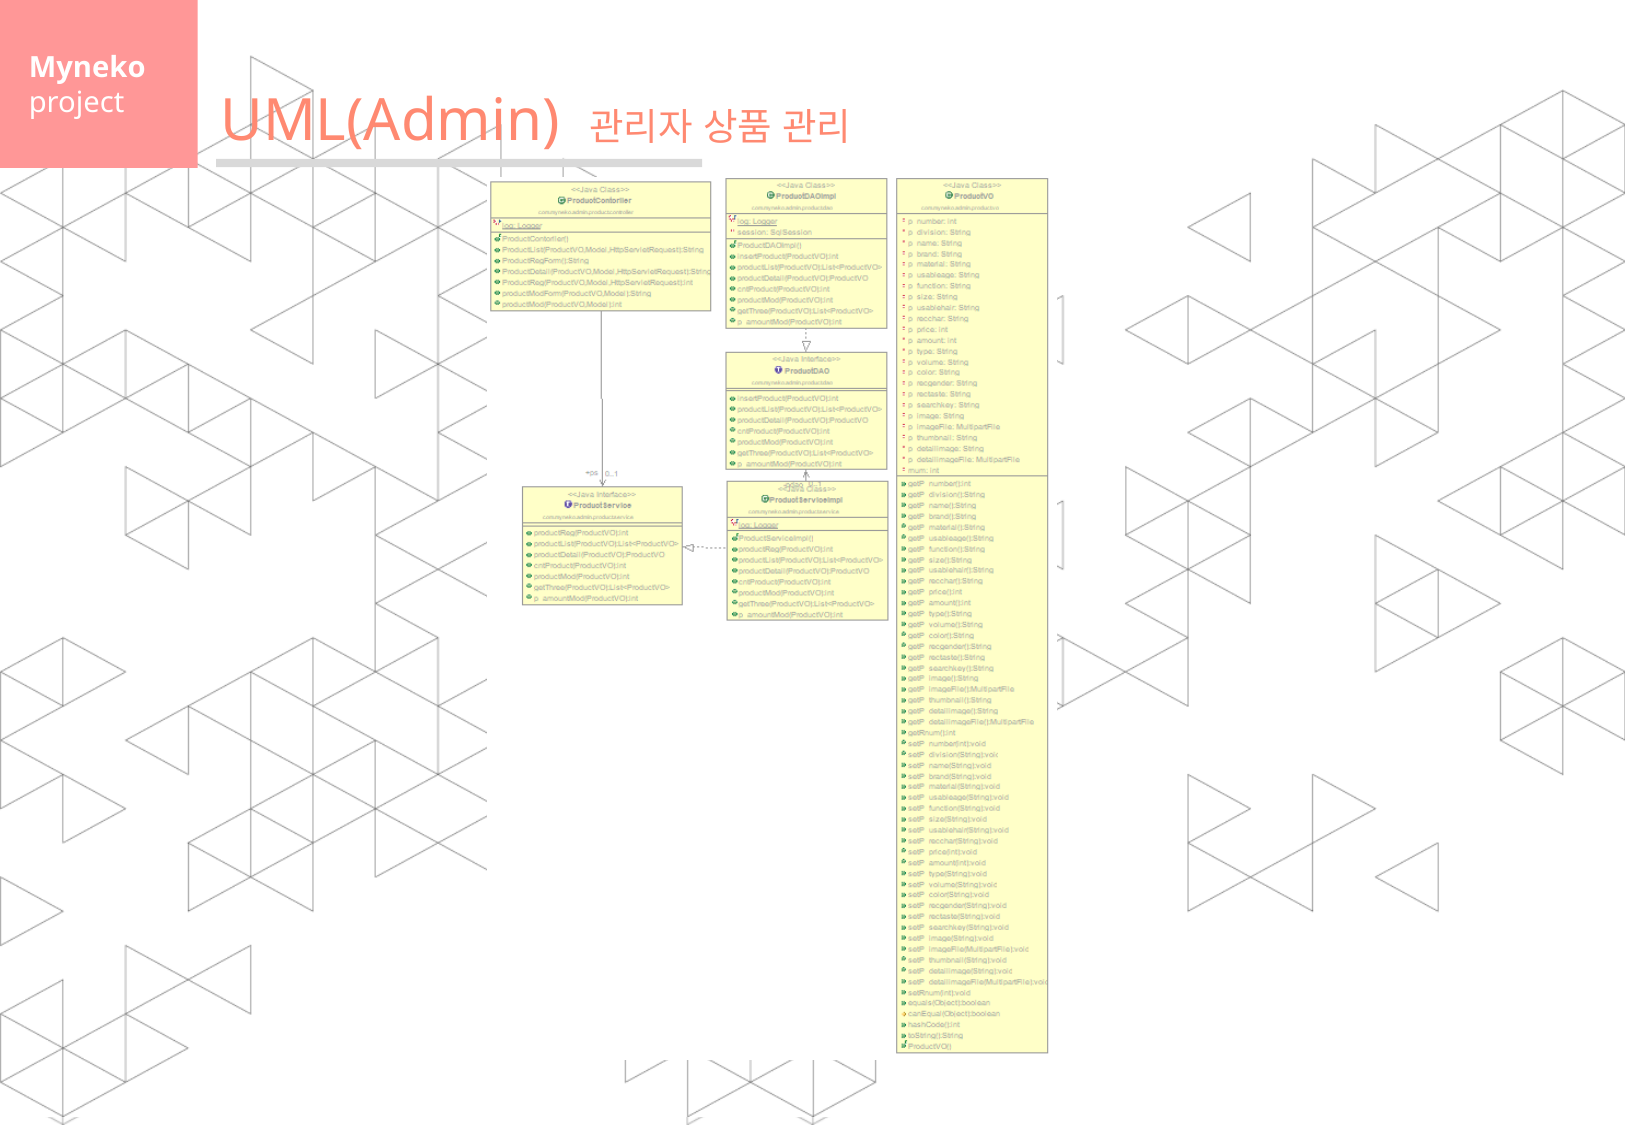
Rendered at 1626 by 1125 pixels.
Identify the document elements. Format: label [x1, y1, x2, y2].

text_box [0, 1118, 1625, 1125]
picture [0, 0, 1625, 1118]
